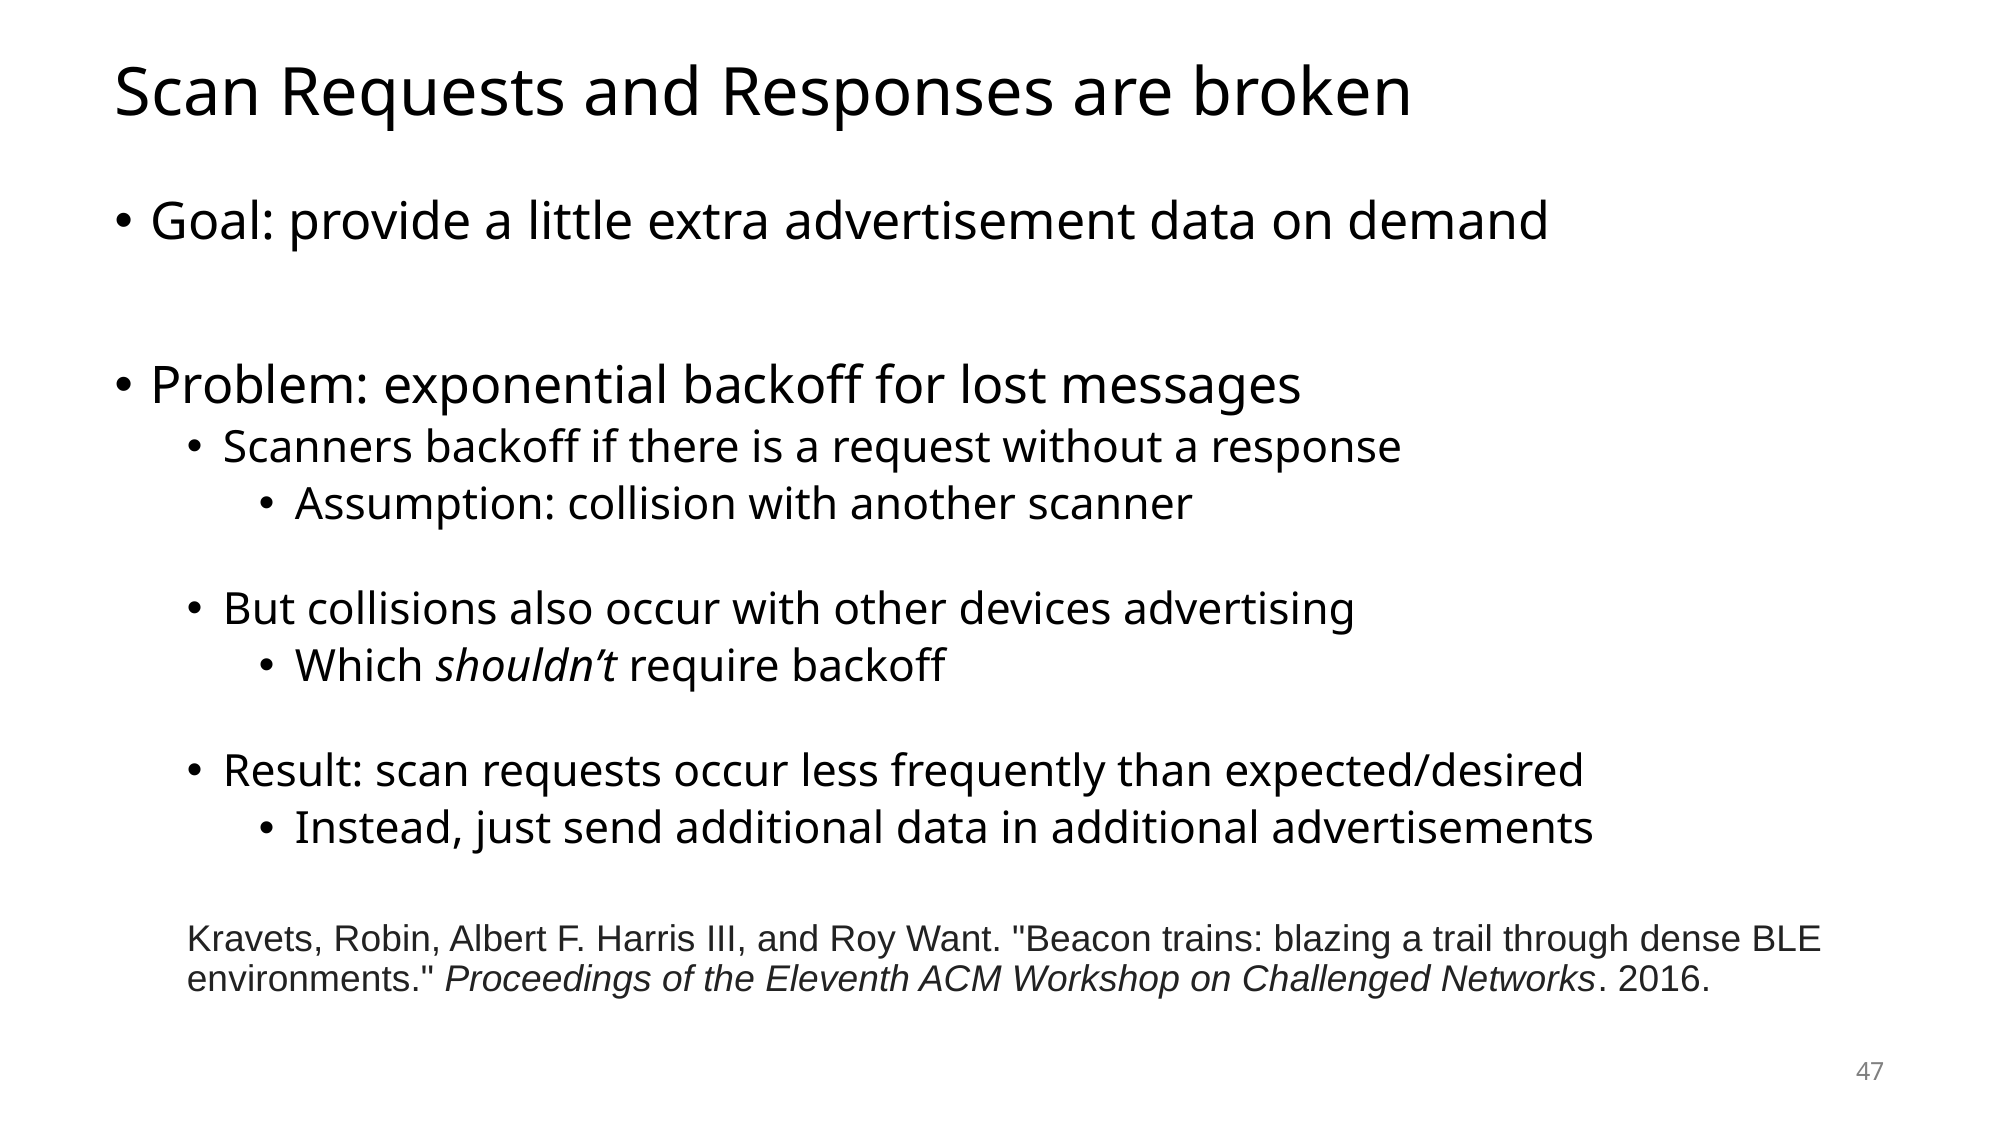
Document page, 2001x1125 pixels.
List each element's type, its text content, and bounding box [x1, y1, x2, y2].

list Goal: provide a little extra advertisement data on demand Problem: exponential backoff for lost messages Scanners backoff if there is a request without a response Assumption: collision with another scanner But collisions also occur with other devices advertising Which shouldn’t require backoff Result: scan requests occur less frequently than expected/desired Instead, just send additional data in additional advertisements Kravets, Robin, Albert F. Harris III, and Roy Want. "Beacon trains: blazing a trail through dense BLE environments." Proceedings of the Eleventh ACM Workshop on Challenged Networks. 2016. [99, 187, 1900, 1013]
slide_number 47 [1749, 1042, 1900, 1103]
title Scan Requests and Responses are broken [99, 37, 1900, 150]
